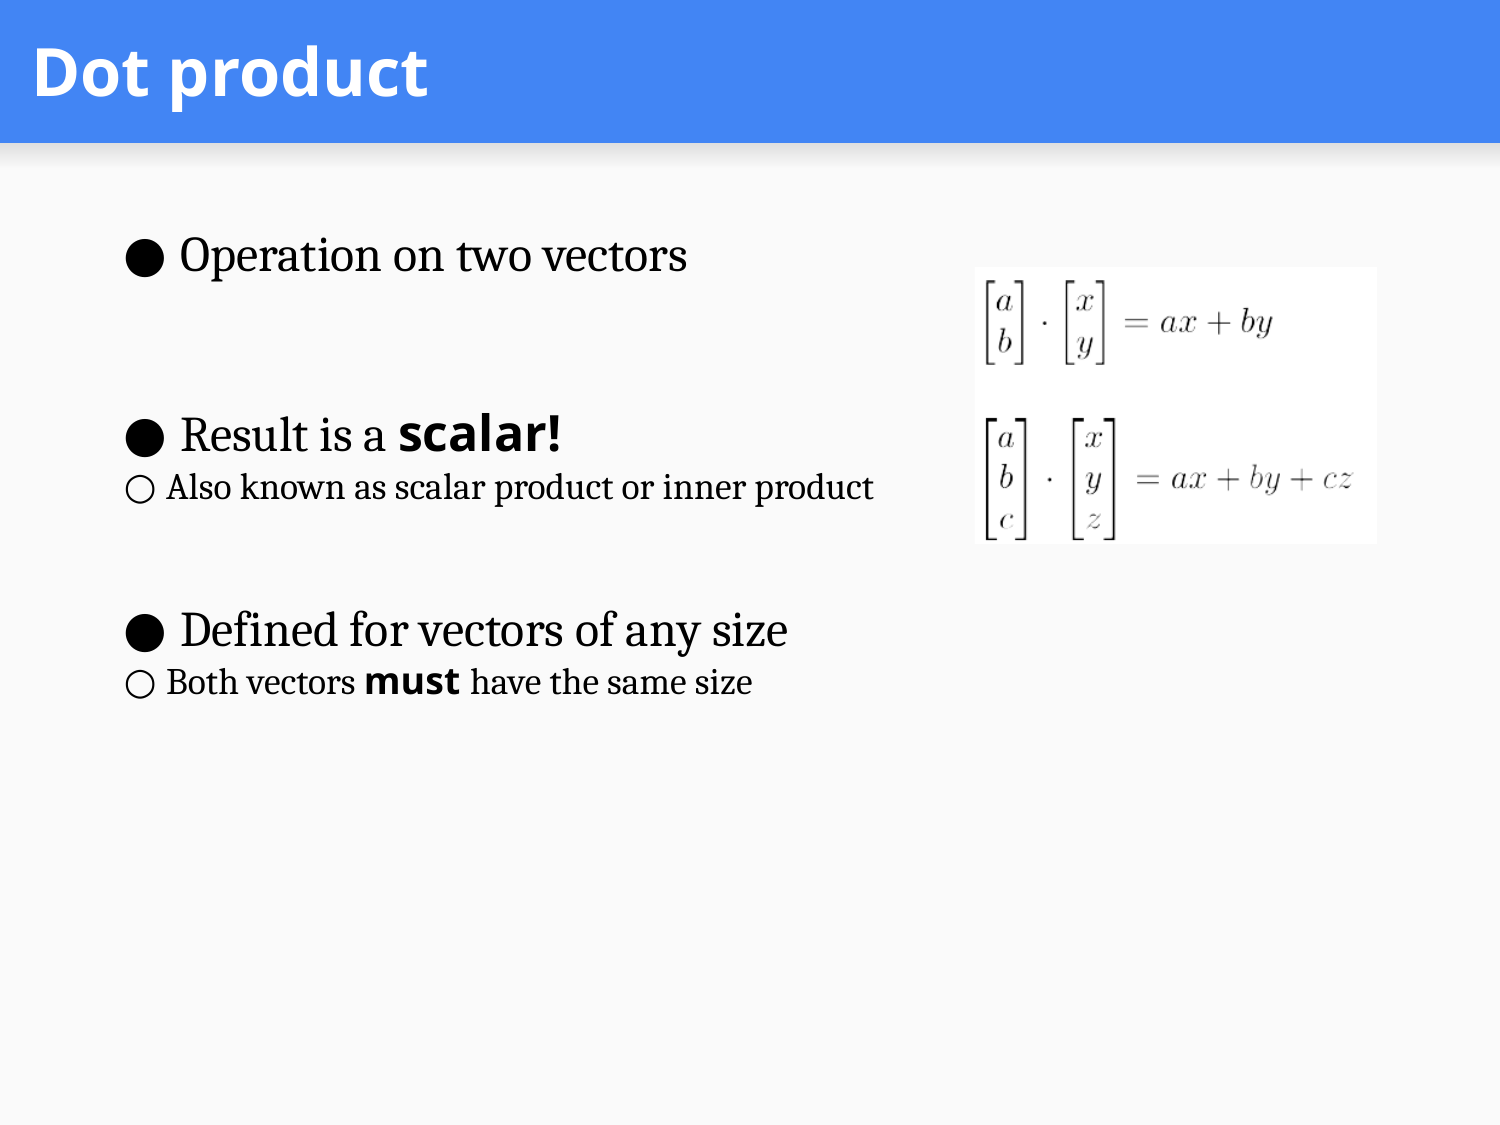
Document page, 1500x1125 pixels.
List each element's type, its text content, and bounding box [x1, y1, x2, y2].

title Dot product [16, 3, 1464, 136]
picture [974, 267, 1378, 544]
text_box ● Operation on two vectors ● Result is a scalar! ○ Also known as scalar product or inner product ● Defined for vectors of any size ○ Both vectors must have the same size [108, 214, 1011, 709]
